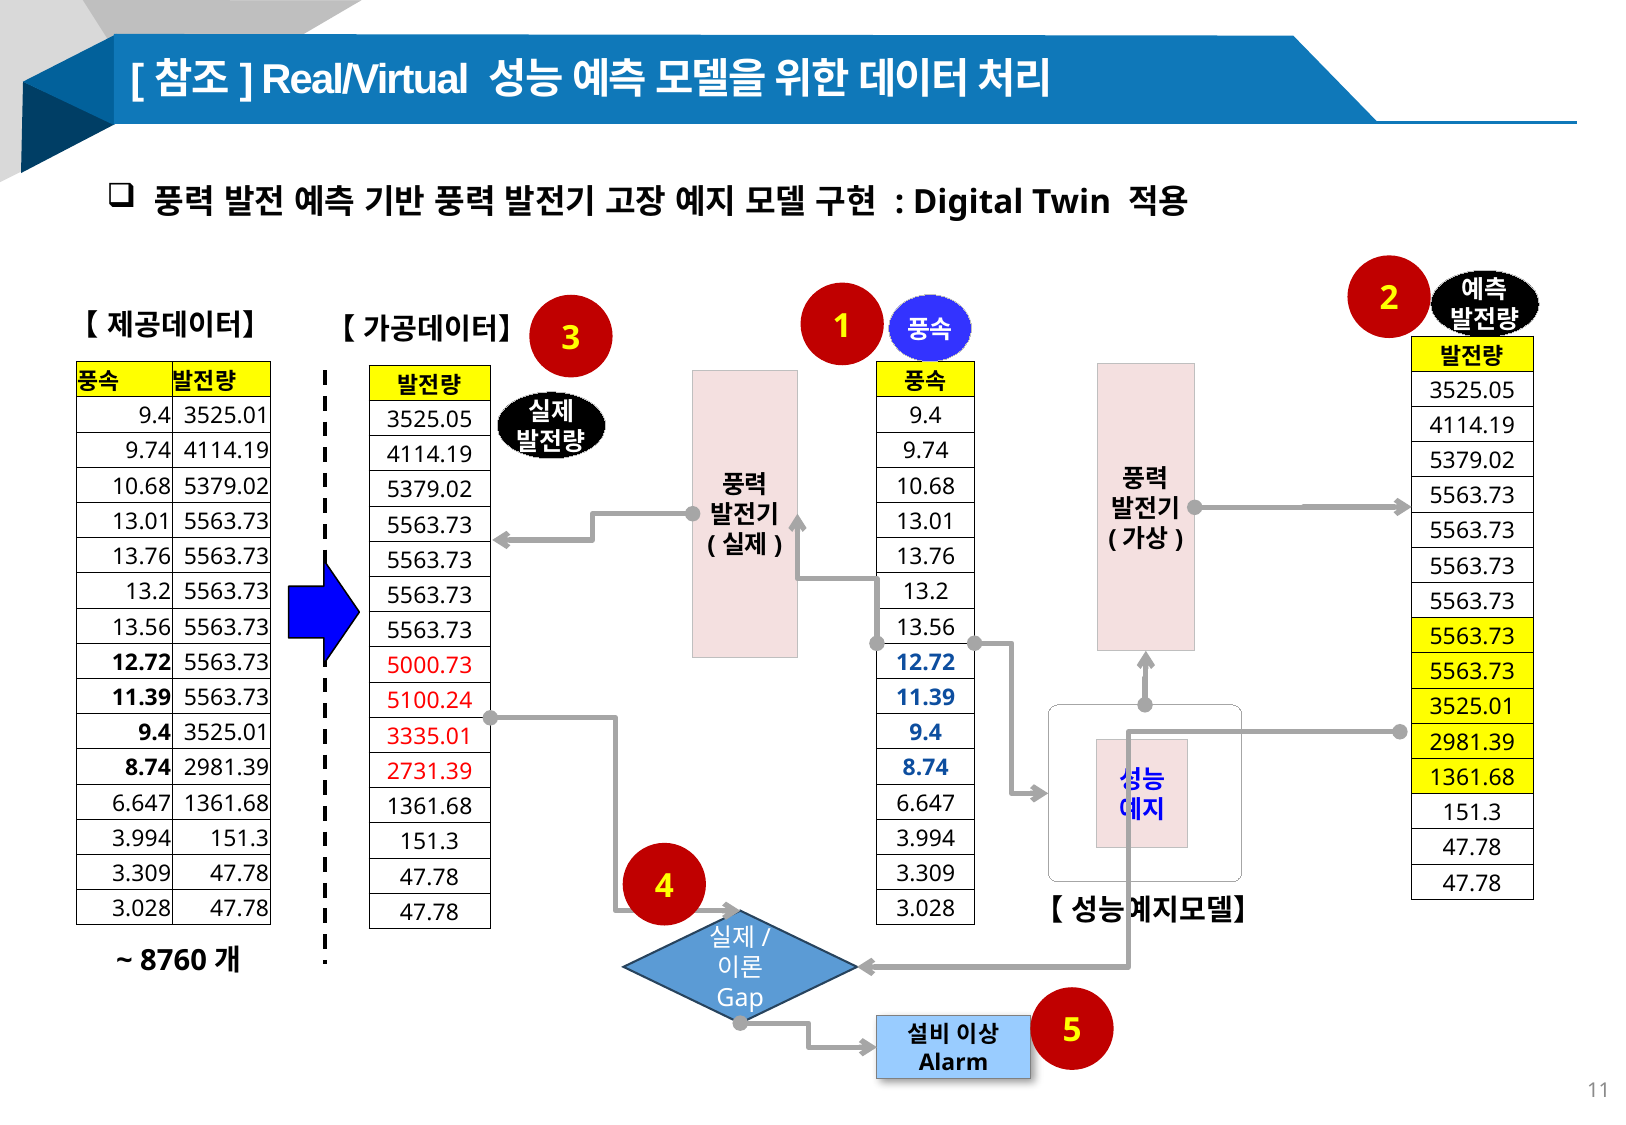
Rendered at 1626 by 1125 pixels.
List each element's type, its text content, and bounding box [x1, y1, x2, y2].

table_cell 1361.68 [370, 788, 490, 822]
table_header 발전량 [173, 362, 270, 396]
table_cell 13.56 [77, 609, 172, 643]
table_cell 47.78 [1412, 829, 1533, 864]
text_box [797, 513, 877, 644]
slide_number 11 [1259, 1061, 1625, 1122]
table_cell 5100.24 [370, 683, 490, 717]
text_box 예측 발전량 [1430, 270, 1540, 336]
table_cell 5563.73 [173, 503, 270, 537]
table_cell 13.56 [880, 609, 974, 643]
table_cell 6.647 [77, 785, 172, 819]
table_cell 9.4 [877, 397, 974, 432]
table_cell 3525.01 [173, 714, 270, 748]
table_cell 5563.73 [1412, 477, 1533, 512]
text_box 4 [632, 911, 696, 926]
table_cell 3525.01 [173, 397, 270, 432]
table_cell 4114.19 [1412, 407, 1533, 441]
table_cell 13.76 [877, 538, 974, 572]
table_cell 5379.02 [1412, 442, 1533, 476]
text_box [974, 643, 1049, 731]
table_cell 3.994 [77, 820, 172, 854]
text_box [1049, 704, 1242, 731]
table_cell 5563.73 [370, 612, 490, 646]
table_header 풍속 [877, 362, 974, 396]
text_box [796, 966, 821, 1104]
table_cell 2981.39 [1412, 724, 1533, 758]
table_cell 9.74 [877, 433, 974, 467]
table_cell 4114.19 [173, 433, 270, 467]
table_cell 5563.73 [370, 542, 490, 576]
text_box 【 가공데이터】 [257, 302, 546, 353]
table_cell 151.3 [370, 823, 490, 858]
table_cell 10.68 [877, 468, 974, 502]
text_box ~ 8760개 [9, 934, 349, 984]
table_cell 13.2 [877, 573, 974, 608]
table_cell 13.01 [77, 503, 172, 537]
table_cell 5563.73 [173, 679, 270, 713]
table_cell 3.309 [77, 855, 172, 889]
text_box 풍력 발전기 (가상) [1097, 363, 1195, 651]
table_cell 9.4 [77, 714, 172, 748]
table_cell 5563.73 [1412, 548, 1533, 582]
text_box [492, 513, 693, 540]
table_cell 5379.02 [173, 468, 270, 502]
text_box [참조] Real/Virtual 성능 예측 모델을 위한 데이터 처리 [115, 37, 1049, 117]
table_cell 9.74 [77, 433, 172, 467]
table_cell 3.028 [77, 890, 172, 924]
table_cell 11.39 [77, 679, 172, 713]
text_box 풍속 [888, 294, 972, 362]
text_box 실제 발전량 [497, 391, 606, 459]
table_cell 2981.39 [173, 749, 270, 784]
text_box [326, 563, 360, 661]
table_cell 47.78 [173, 890, 270, 924]
table_header 발전량 [1412, 337, 1533, 371]
text_box 1 [800, 282, 884, 366]
table_cell 9.4 [77, 397, 172, 432]
table_cell 5563.73 [370, 507, 490, 541]
table_cell 5563.73 [173, 573, 270, 608]
table_header 풍속 [77, 362, 172, 396]
table_cell 5563.73 [370, 577, 490, 611]
table_cell 4114.19 [370, 436, 490, 470]
table_cell 5563.73 [1412, 618, 1533, 652]
table_cell 5563.73 [1412, 583, 1533, 617]
table_cell 13.2 [77, 573, 172, 608]
table_cell 11.39 [877, 679, 974, 713]
table_cell 13.01 [877, 503, 974, 537]
table_cell 5563.73 [1412, 653, 1533, 688]
table_cell 151.3 [173, 820, 270, 854]
table_cell 3525.05 [1412, 372, 1533, 406]
table_cell 151.3 [1412, 794, 1533, 828]
table_cell 5563.73 [173, 538, 270, 572]
text_box 실제/ 이론 Gap [621, 909, 858, 1021]
table_cell 47.78 [370, 894, 490, 928]
text_box 【 제공데이터】 [1, 299, 340, 350]
text_box 설비 이상 Alarm [876, 1015, 1031, 1079]
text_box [490, 717, 741, 911]
table_cell 2731.39 [370, 753, 490, 787]
text_box 풍력 발전기 (실제) [692, 370, 798, 658]
text_box 3 [529, 294, 613, 378]
table_header 발전량 [370, 366, 490, 400]
table_cell 12.72 [77, 644, 172, 678]
table_cell 1361.68 [1412, 759, 1533, 793]
table_cell 8.74 [77, 749, 172, 784]
text_box [288, 560, 324, 664]
table_cell 5000.73 [370, 647, 490, 682]
table_cell 9.4 [877, 714, 974, 731]
table_cell 3335.01 [370, 718, 490, 752]
table_cell 47.78 [1412, 865, 1533, 899]
table_cell 5563.73 [1412, 513, 1533, 547]
table_cell 13.76 [77, 538, 172, 572]
table_cell 5379.02 [370, 471, 490, 506]
table_cell 10.68 [77, 468, 172, 502]
text_box 2 [1347, 255, 1431, 339]
text_box 풍력 발전 예측 기반 풍력 발전기 고장 예지 모델 구현 : Digital Twin 적용 [91, 172, 1593, 228]
table_cell 5563.73 [173, 609, 270, 643]
table_cell 1361.68 [173, 785, 270, 819]
table_cell 47.78 [173, 855, 270, 889]
table_cell 3525.05 [370, 401, 490, 435]
table_cell 12.72 [877, 644, 974, 678]
table_cell 3525.01 [1412, 689, 1533, 723]
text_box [857, 731, 1400, 967]
table_cell 47.78 [370, 859, 490, 893]
text_box 5 [1030, 987, 1114, 1070]
table_cell 5563.73 [173, 644, 270, 678]
